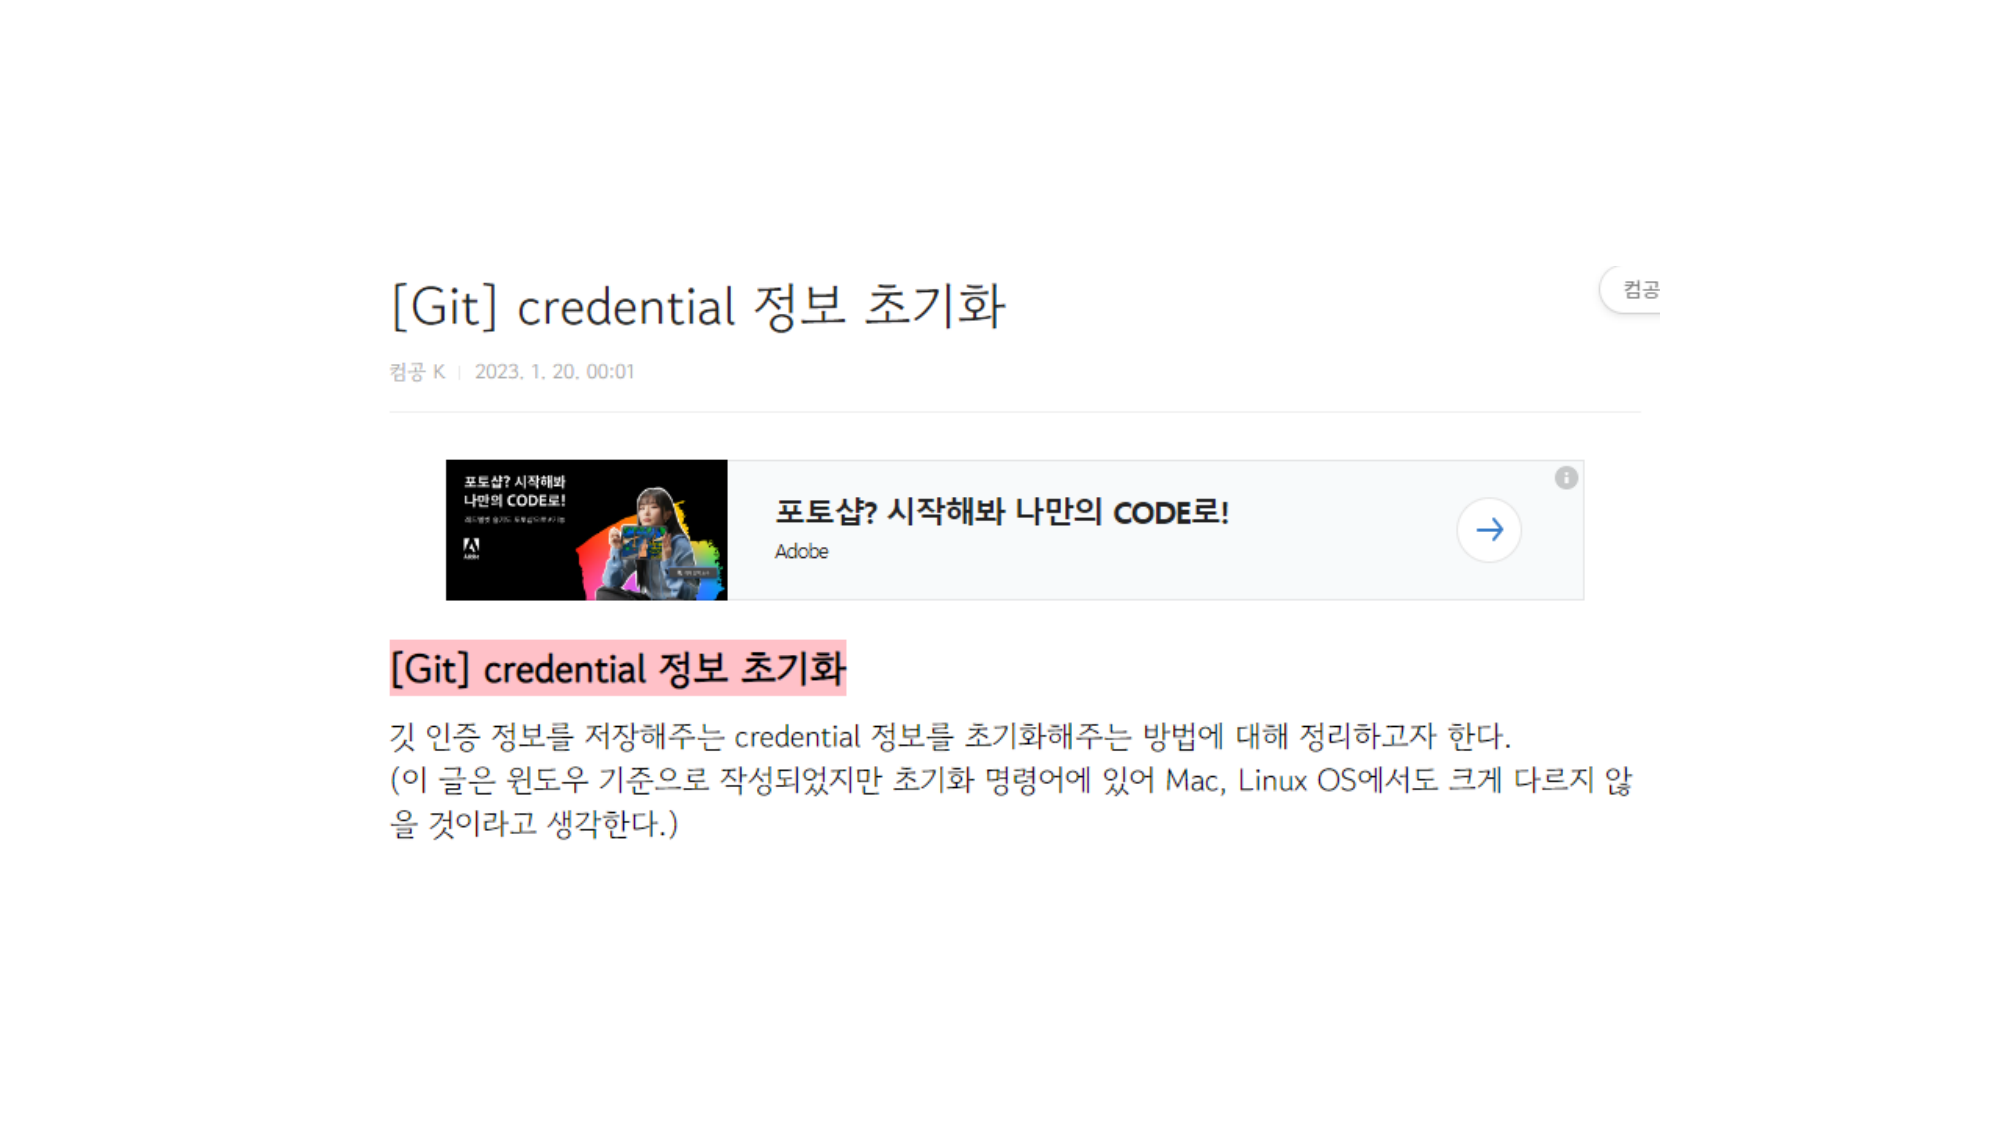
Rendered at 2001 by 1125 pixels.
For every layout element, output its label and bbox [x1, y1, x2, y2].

picture [340, 266, 1660, 859]
